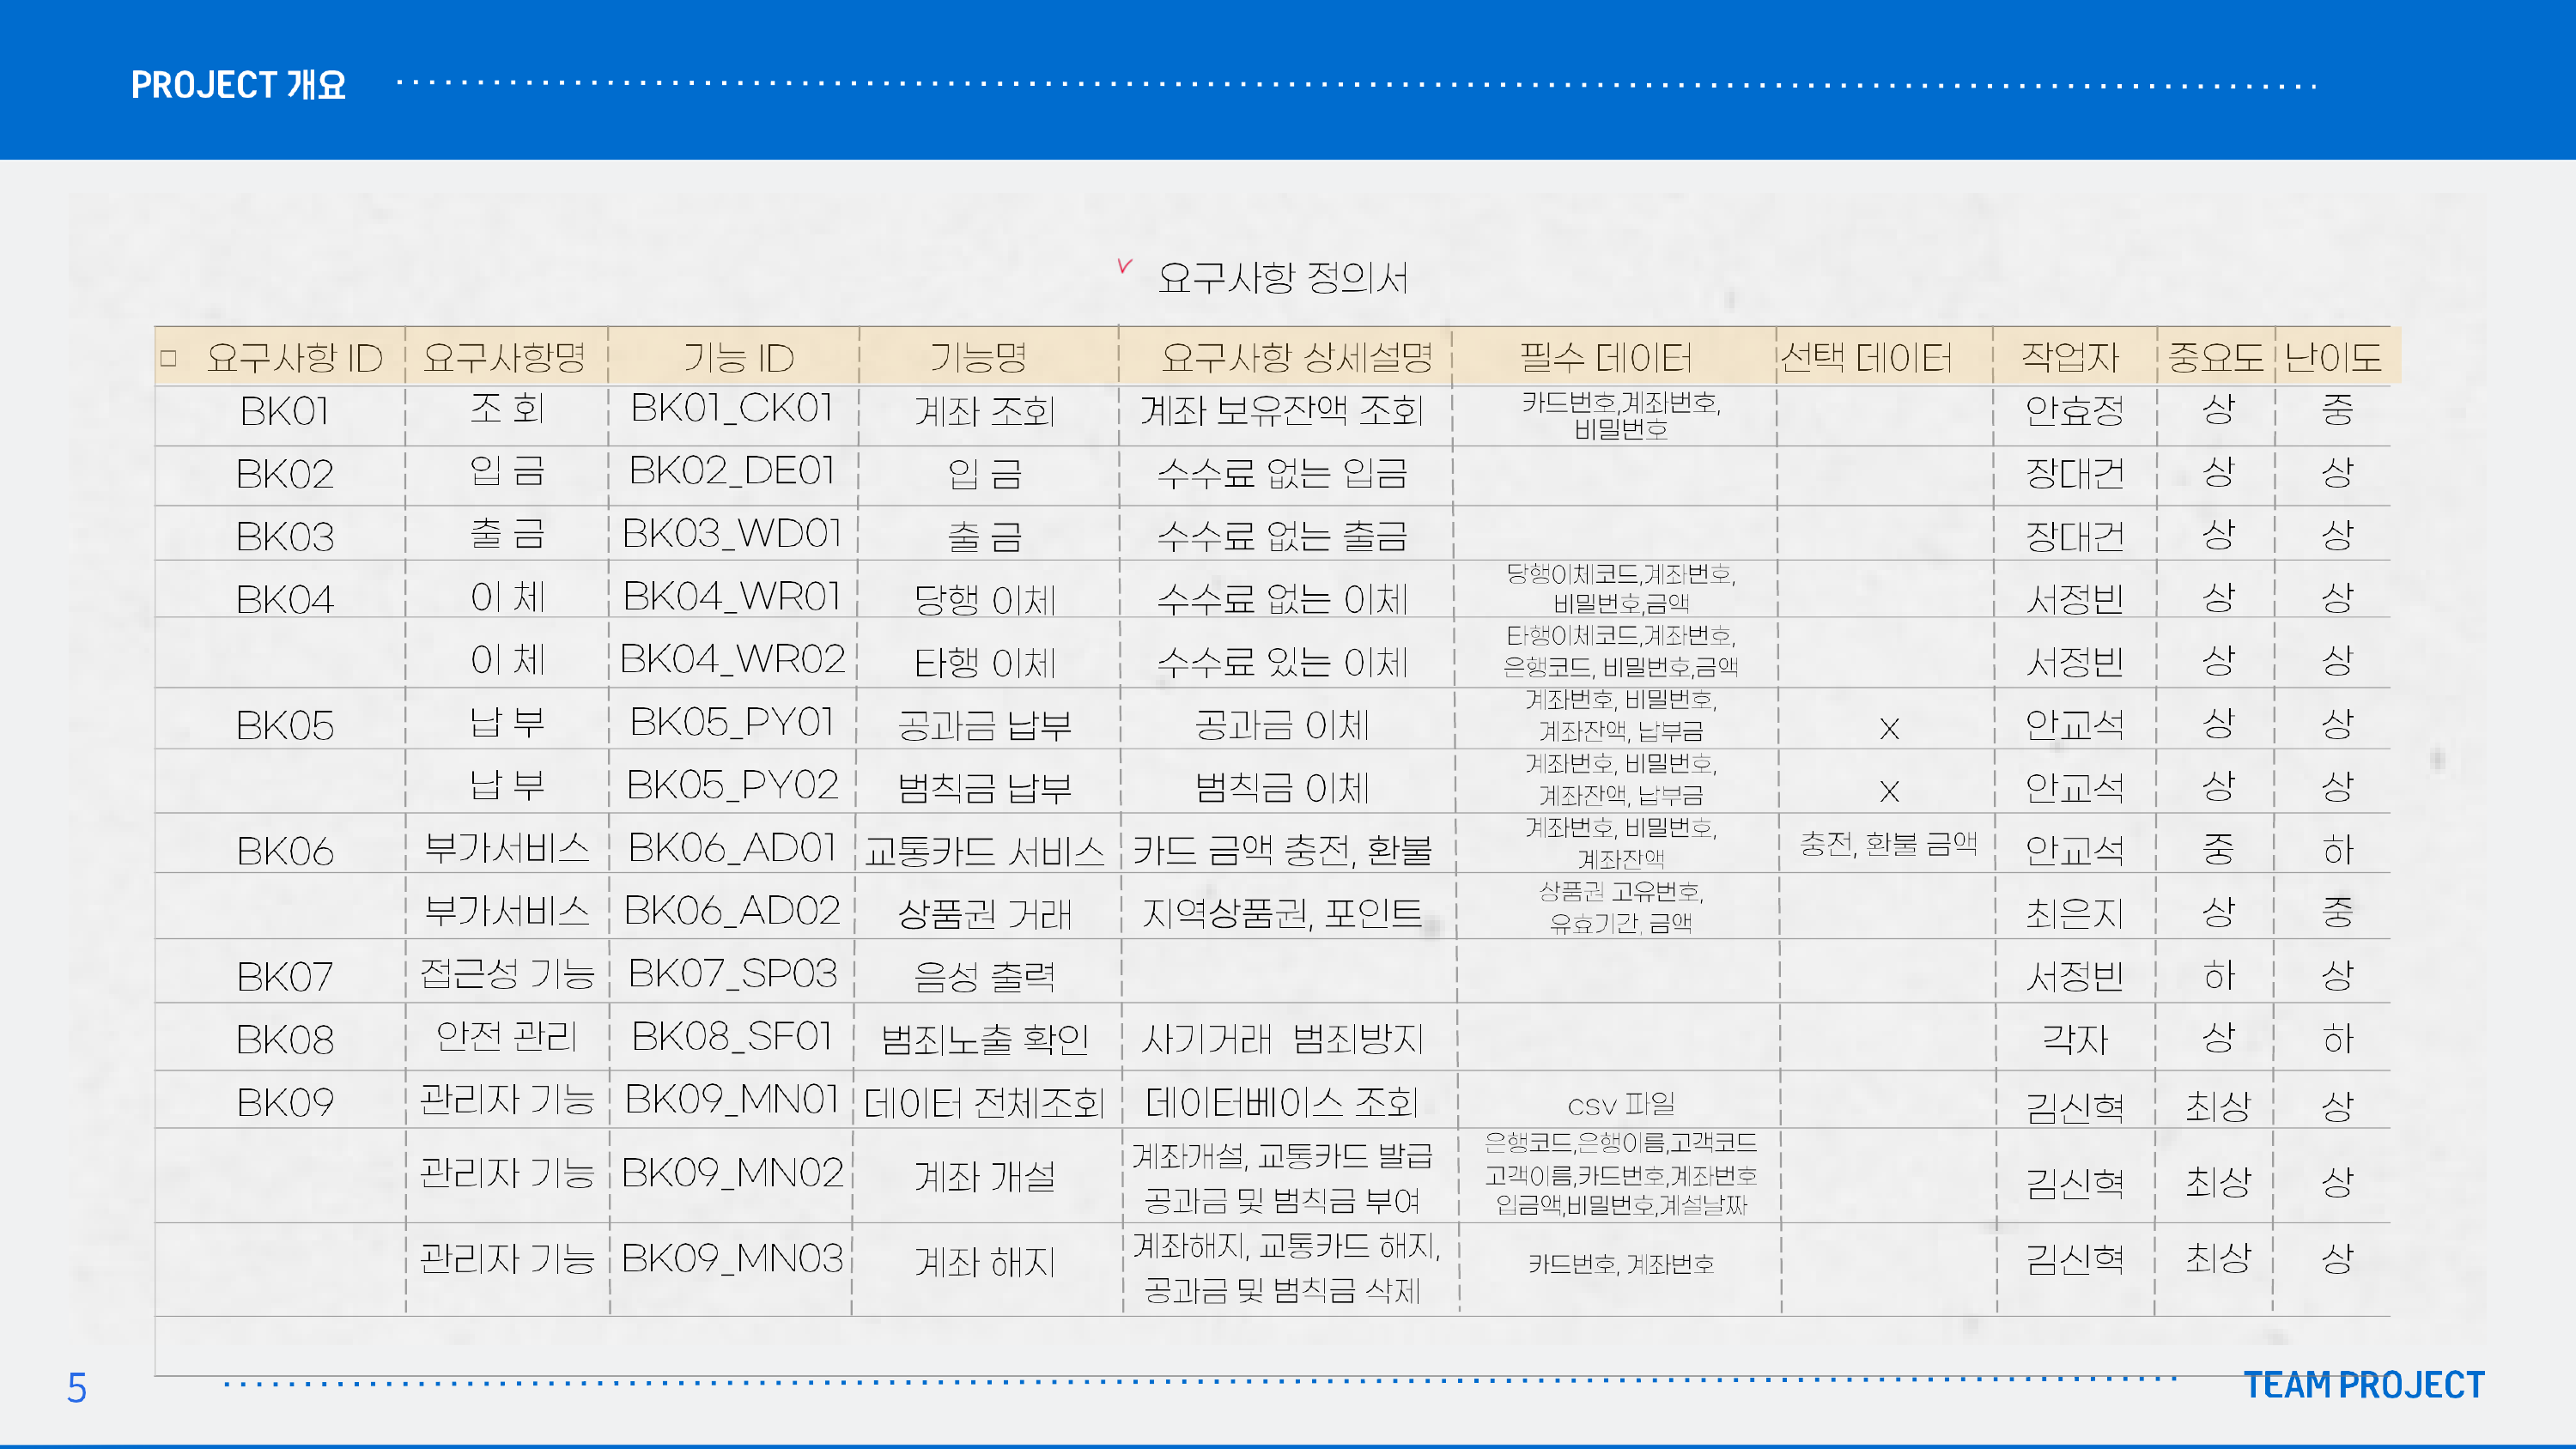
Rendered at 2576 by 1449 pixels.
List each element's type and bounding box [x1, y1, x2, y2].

text_box [0, 0, 2576, 1449]
